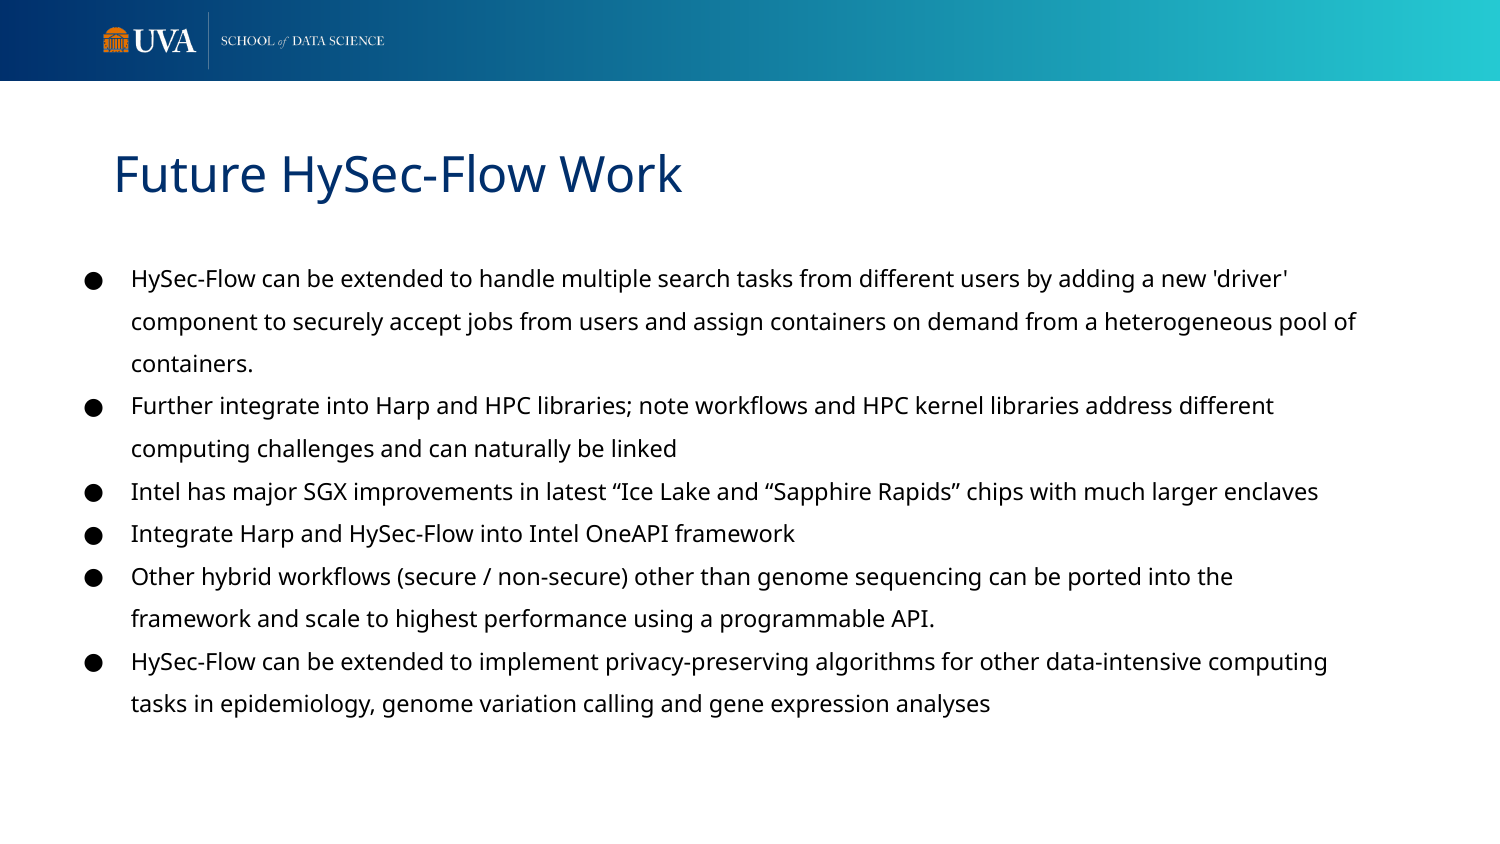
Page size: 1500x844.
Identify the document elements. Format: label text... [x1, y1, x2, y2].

title Future HySec-Flow Work [98, 127, 1375, 222]
list HySec-Flow can be extended to handle multiple search tasks from different users by adding a new 'driver' component to securely accept jobs from users and assign containers on demand from a heterogeneous pool of containers. Further integrate into Harp and HPC libraries; note workflows and HPC kernel libraries address different computing challenges and can naturally be linked Intel has major SGX improvements in latest “Ice Lake and “Sapphire Rapids” chips with much larger enclaves Integrate Harp and HySec-Flow into Intel OneAPI framework Other hybrid workflows (secure / non-secure) other than genome sequencing can be ported into the framework and scale to highest performance using a programmable API. HySec-Flow can be extended to implement privacy-preserving algorithms for other data-intensive computing tasks in epidemiology, genome variation calling and gene expression analyses [44, 234, 1375, 743]
picture [98, 8, 392, 73]
